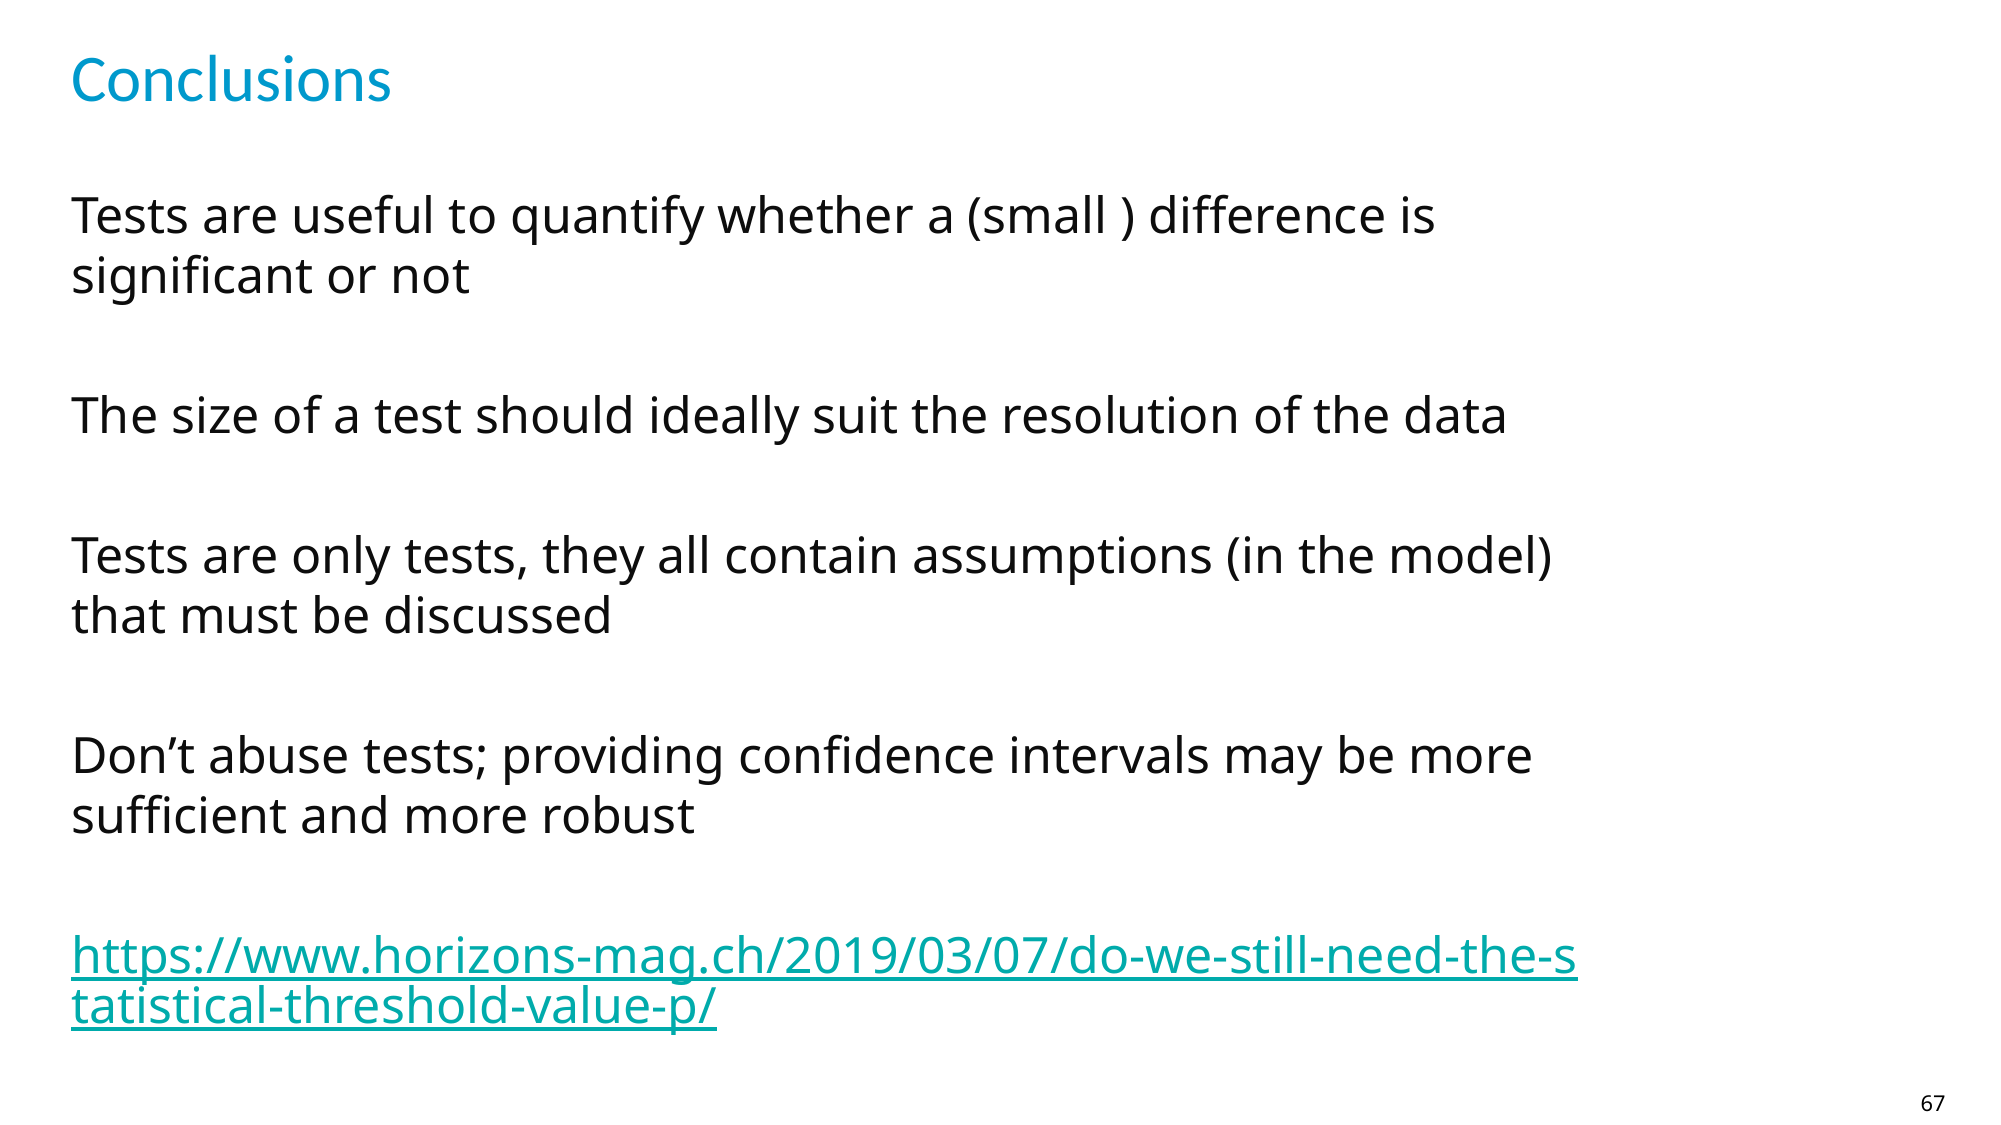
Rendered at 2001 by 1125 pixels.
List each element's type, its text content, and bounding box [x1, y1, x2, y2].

title Conclusions [56, 0, 1872, 150]
list Tests are useful to quantify whether a (small ) difference is significant or not The size of a test should ideally suit the resolution of the data Tests are only tests, they all contain assumptions (in the model) that must be discussed Don’t abuse tests; providing confidence intervals may be more sufficient and more robust https://www.horizons-mag.ch/2019/03/07/do-we-still-need-the-statistical-threshold-value-p/ [56, 175, 1604, 1110]
footer 67 [1866, 1082, 2000, 1125]
